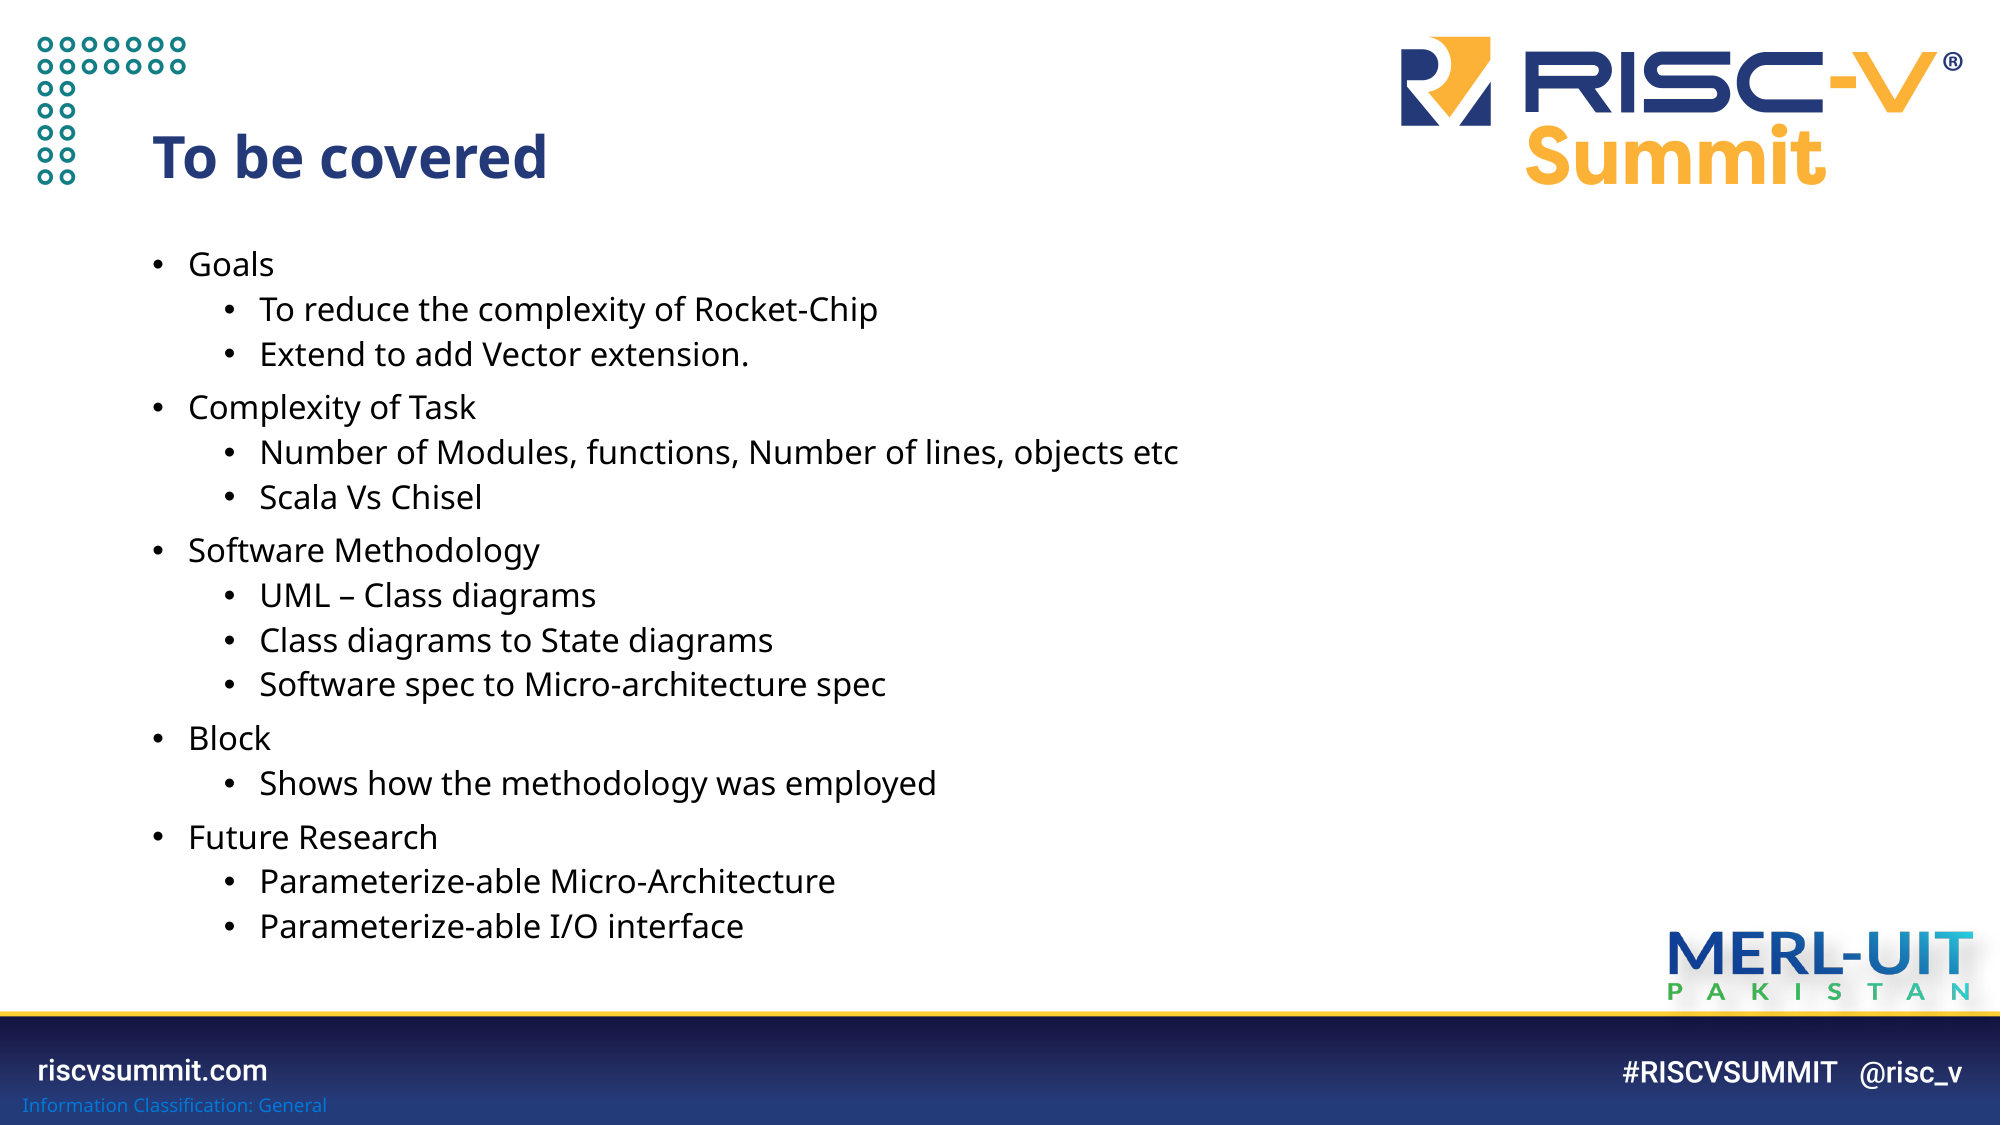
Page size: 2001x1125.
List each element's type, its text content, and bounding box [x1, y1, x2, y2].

picture [0, 0, 2000, 1125]
list Goals To reduce the complexity of Rocket-Chip Extend to add Vector extension. Complexity of Task Number of Modules, functions, Number of lines, objects etc Scala Vs Chisel Software Methodology UML – Class diagrams Class diagrams to State diagrams Software spec to Micro-architecture spec Block Shows how the methodology was employed Future Research Parameterize-able Micro-Architecture Parameterize-able I/O interface [137, 240, 1863, 955]
title To be covered [137, 111, 1863, 208]
